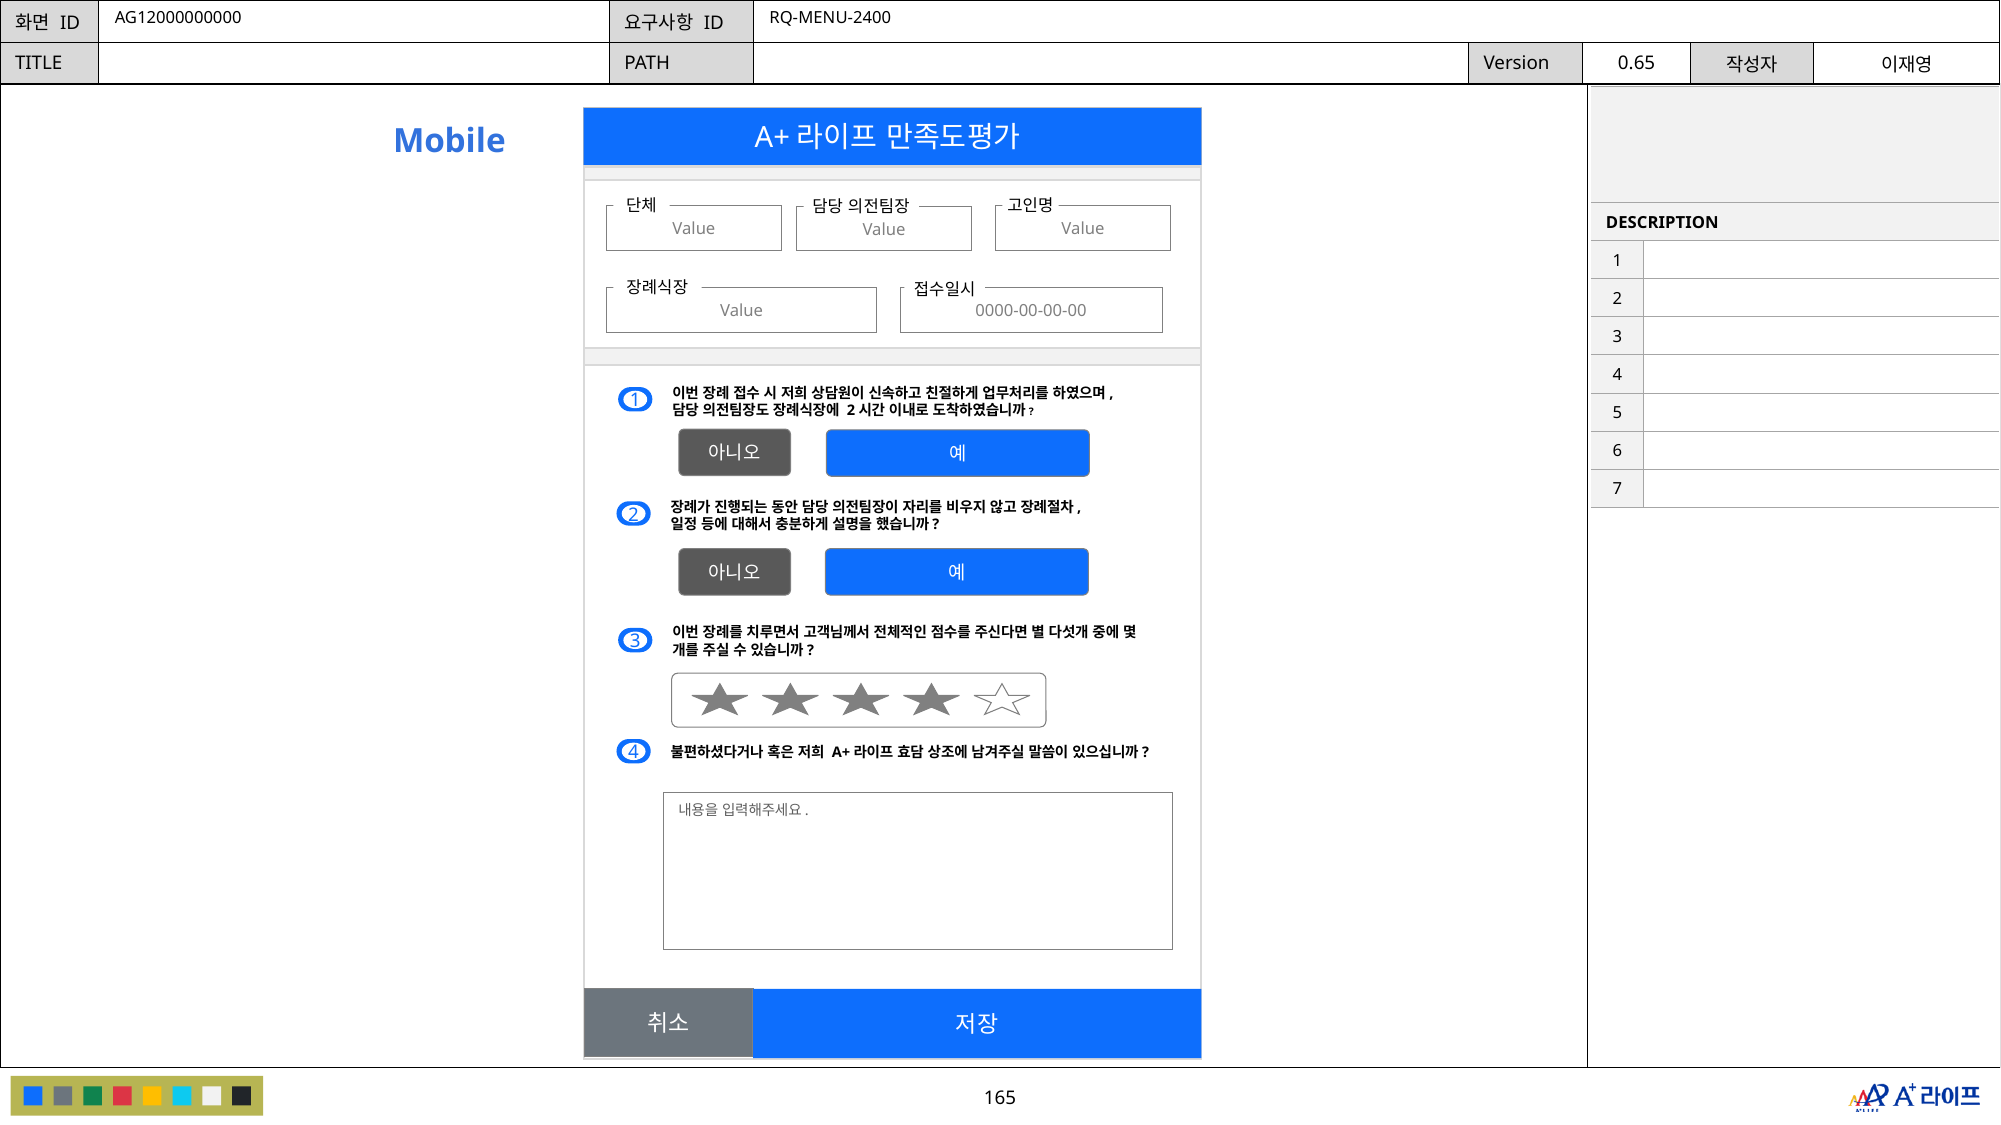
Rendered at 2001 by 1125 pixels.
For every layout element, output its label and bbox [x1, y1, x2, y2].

table_cell [1644, 394, 1999, 431]
table_cell [1644, 432, 1999, 469]
table_cell [1591, 279, 1643, 316]
table_cell [1644, 241, 1999, 278]
table_cell [1644, 317, 1999, 354]
picture [1848, 1083, 1980, 1112]
table_cell [1644, 470, 1999, 507]
table_cell [1591, 317, 1643, 354]
text_box [583, 107, 1202, 1060]
table_cell [1644, 355, 1999, 393]
text_box [378, 111, 521, 167]
table_cell [1591, 470, 1643, 507]
table_cell [1591, 355, 1643, 393]
list [99, 1, 610, 37]
table_cell [1591, 394, 1643, 431]
table_cell [1591, 203, 1999, 240]
table_cell [1591, 241, 1643, 278]
list [754, 1, 1999, 37]
table_cell [1644, 279, 1999, 316]
table_cell [1591, 432, 1643, 469]
table_header [1591, 87, 1999, 202]
